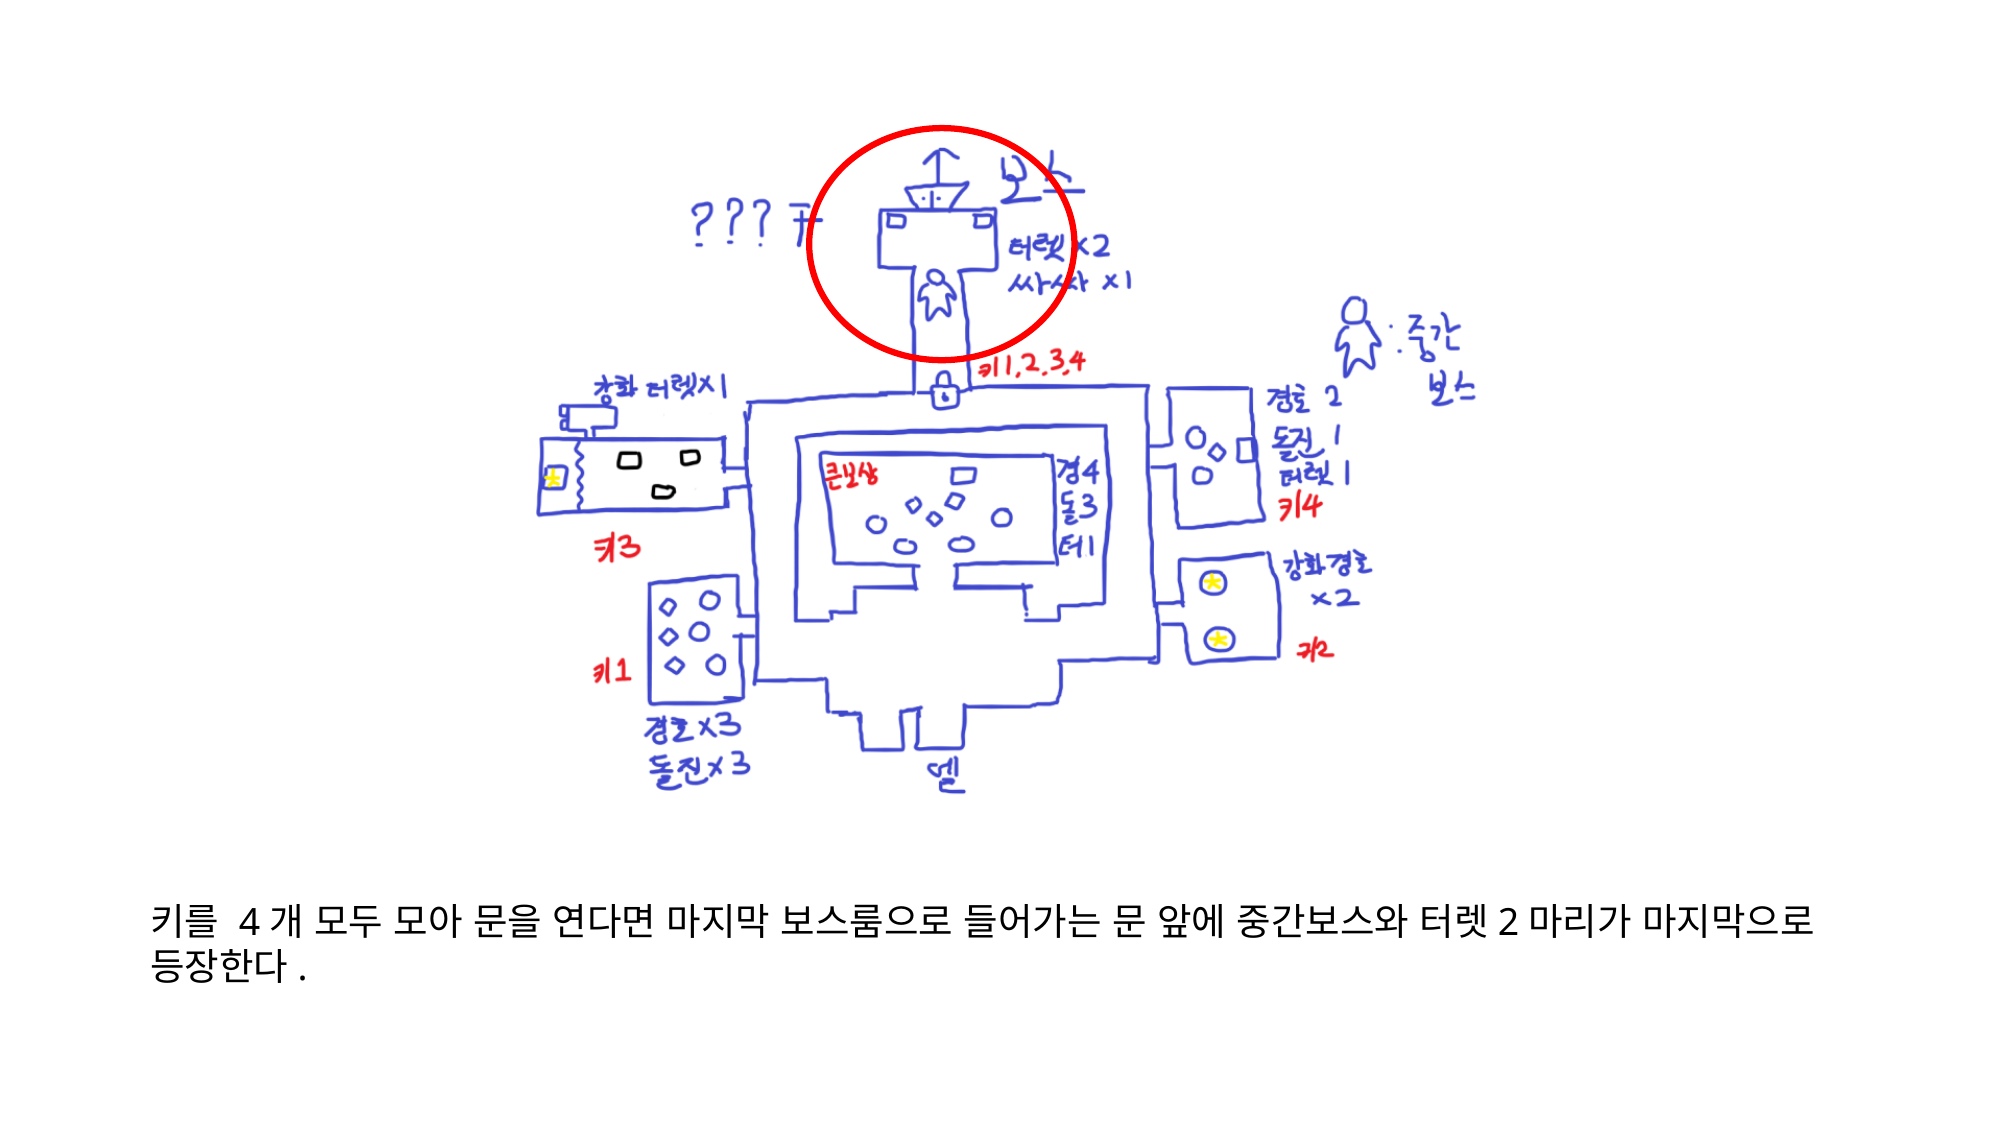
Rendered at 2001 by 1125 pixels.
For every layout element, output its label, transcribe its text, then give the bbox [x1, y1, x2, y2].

text_box 키를 4개 모두 모아 문을 연다면 마지막 보스룸으로 들어가는 문 앞에 중간보스와 터렛2마리가 마지막으로 등장한다. [135, 890, 1865, 1018]
text_box [869, 128, 1015, 147]
picture [510, 147, 1490, 816]
